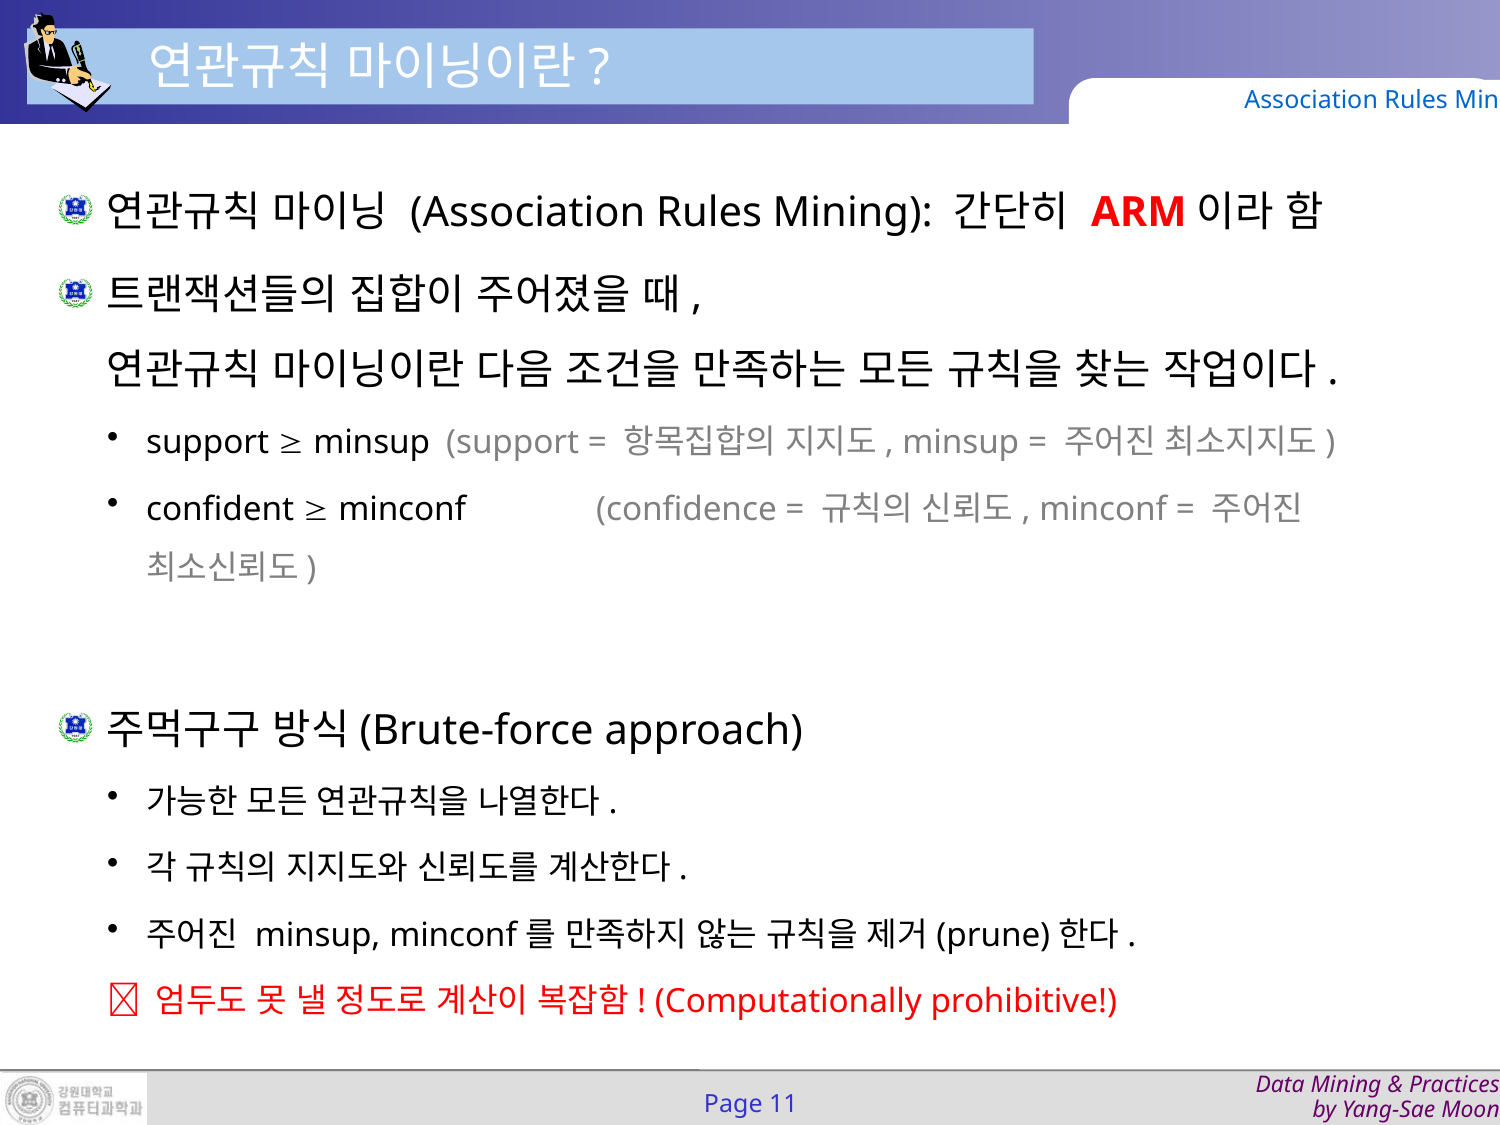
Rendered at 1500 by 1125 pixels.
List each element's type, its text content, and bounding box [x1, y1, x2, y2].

text_box 연관규칙 마이닝 (Association Rules Mining): 간단히 ARM이라 함 트랜잭션들의 집합이 주어졌을 때, 연관규칙 마이닝이란 다음 조건을 만족하는 모든 규칙을 찾는 작업이다. support  minsup (support = 항목집합의 지지도, minsup = 주어진 최소지지도) confident  minconf (confidence = 규칙의 신뢰도, minconf = 주어진 최소신뢰도) 주먹구구 방식(Brute-force approach) 가능한 모든 연관규칙을 나열한다. 각 규칙의 지지도와 신뢰도를 계산한다. 주어진 minsup, minconf를 만족하지 않는 규칙을 제거(prune)한다.  엄두도 못 낼 정도로 계산이 복잡함! (Computationally prohibitive!) [53, 153, 1459, 1026]
text_box 연관규칙 마이닝이란? [133, 26, 1069, 102]
text_box Association Rules Mining [1142, 78, 1500, 120]
slide_number Page 11 [682, 1079, 819, 1124]
picture [58, 194, 93, 225]
picture [58, 712, 93, 743]
picture [58, 278, 93, 308]
picture [2, 1073, 147, 1125]
